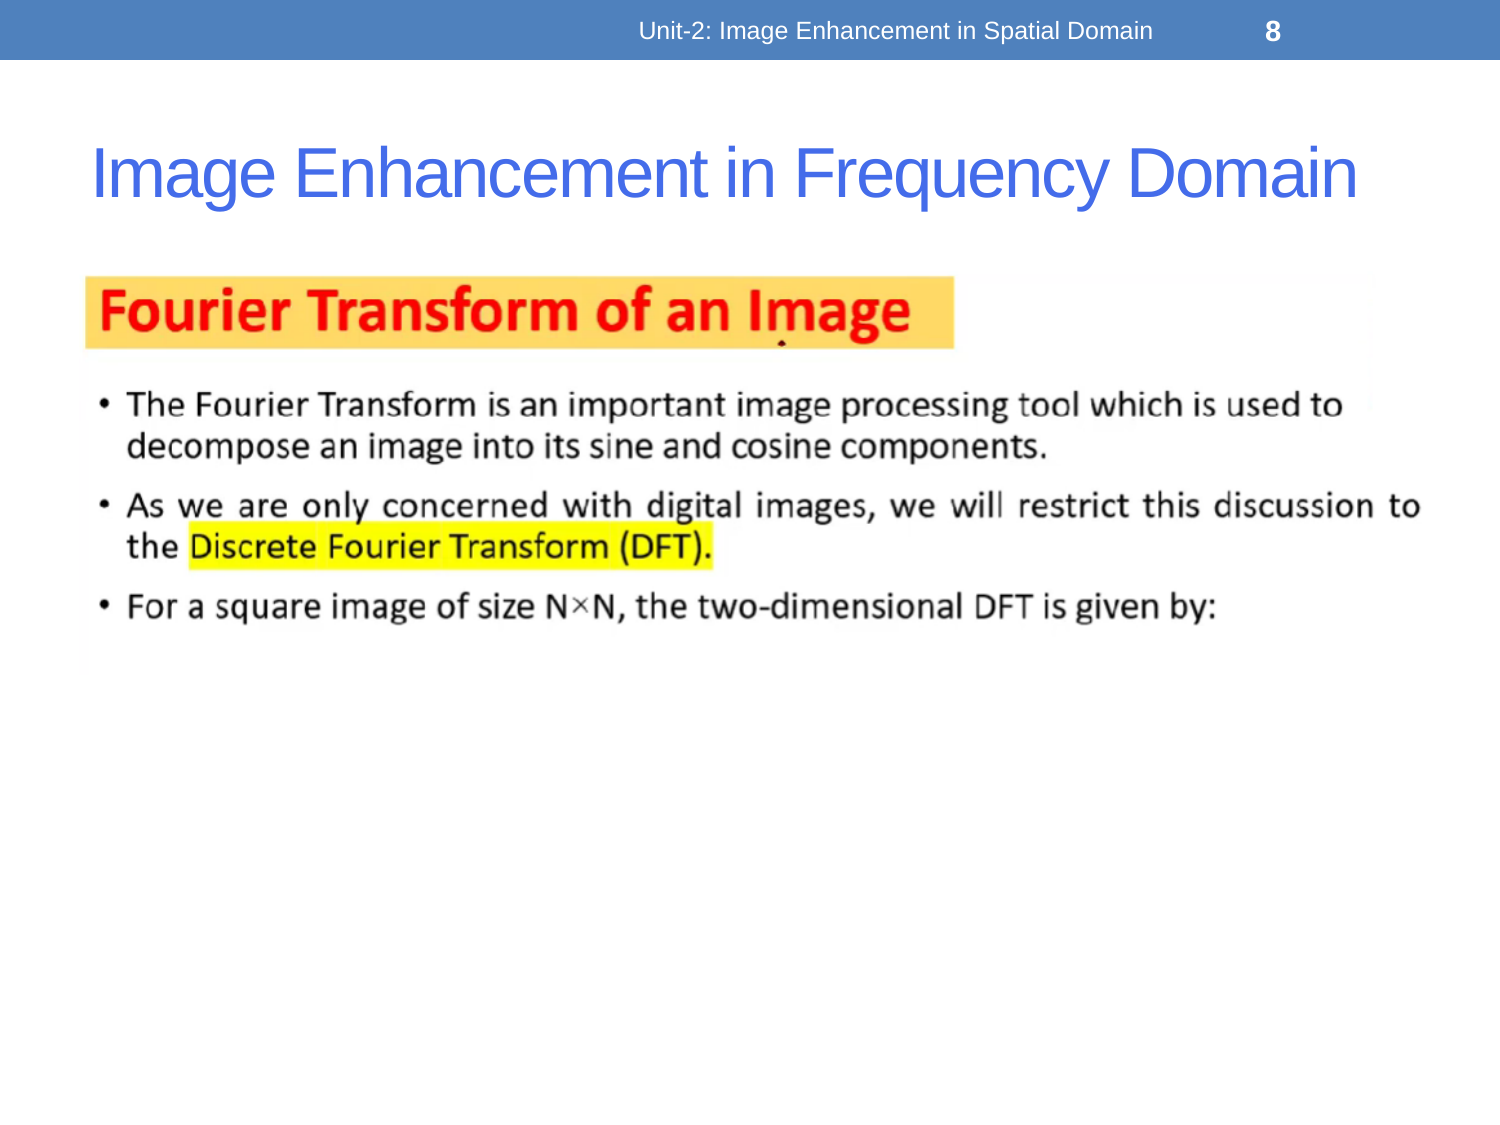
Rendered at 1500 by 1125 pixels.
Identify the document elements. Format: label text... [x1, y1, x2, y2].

picture [79, 270, 1480, 676]
slide_number 8 [1250, 3, 1425, 57]
title Image Enhancement in Frequency Domain [75, 87, 1425, 250]
footer Unit-2: Image Enhancement in Spatial Domain [562, 3, 1238, 57]
